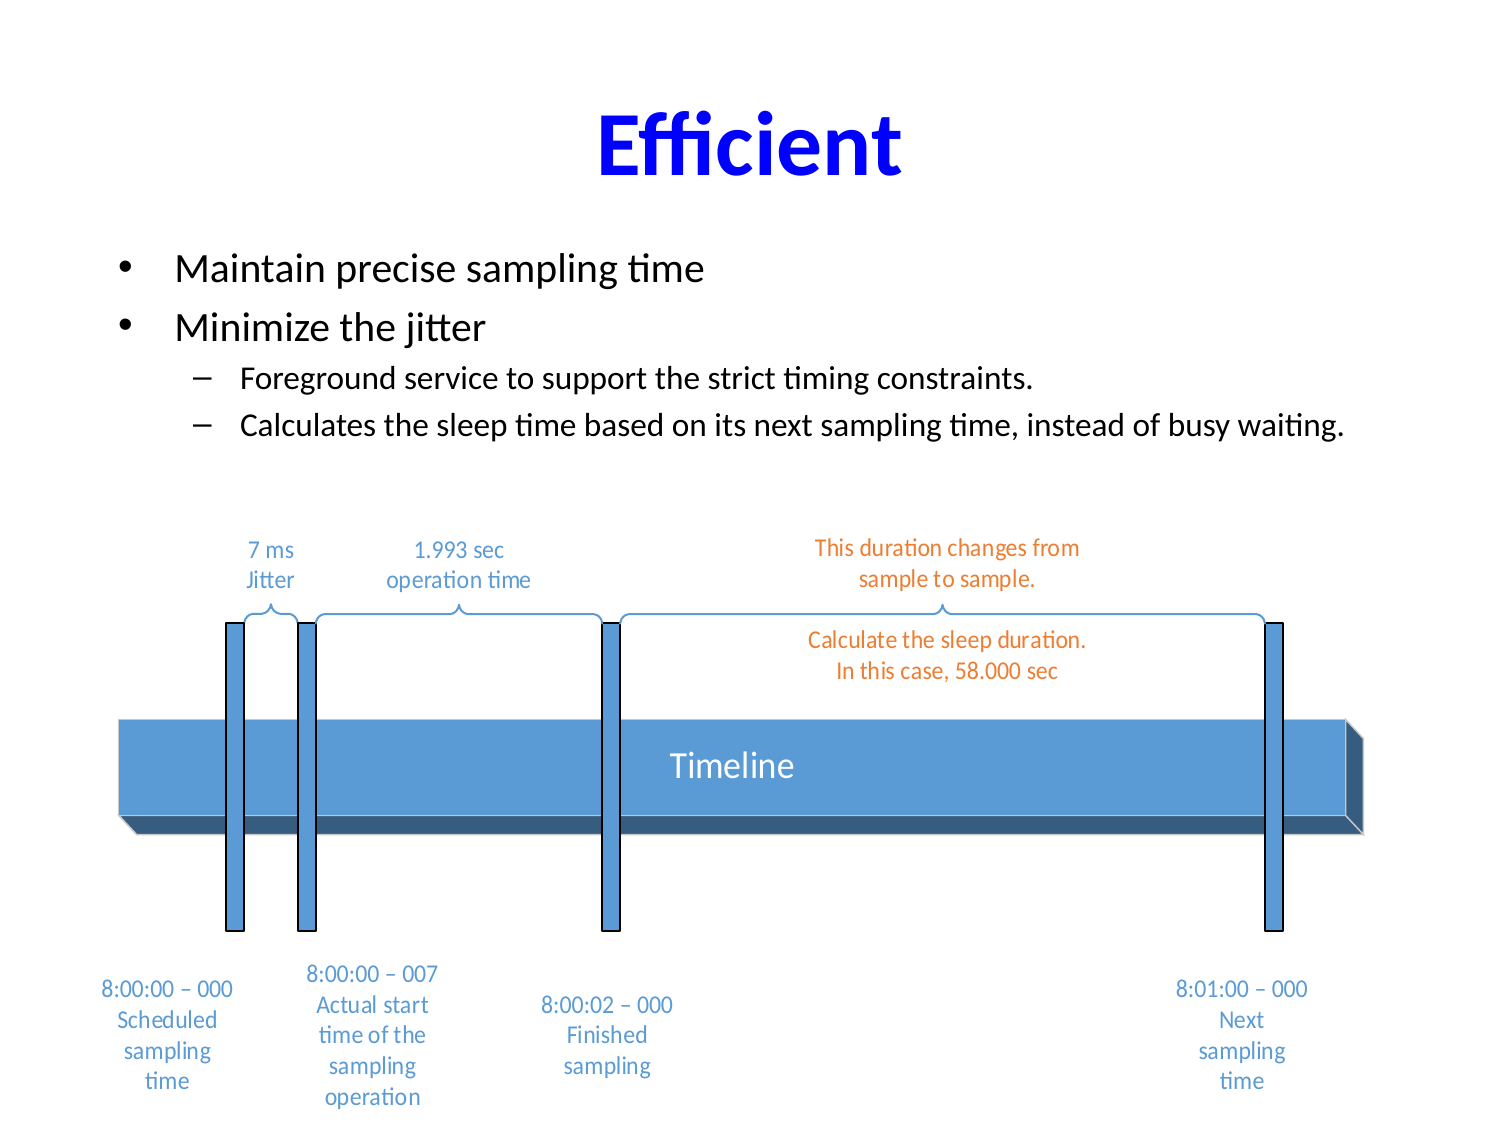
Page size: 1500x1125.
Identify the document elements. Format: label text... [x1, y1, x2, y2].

picture [86, 523, 1365, 1125]
list Maintain precise sampling time Minimize the jitter Foreground service to support the strict timing constraints. Calculates the sleep time based on its next sampling time, instead of busy waiting. [103, 233, 1425, 524]
title Efficient [75, 45, 1425, 233]
